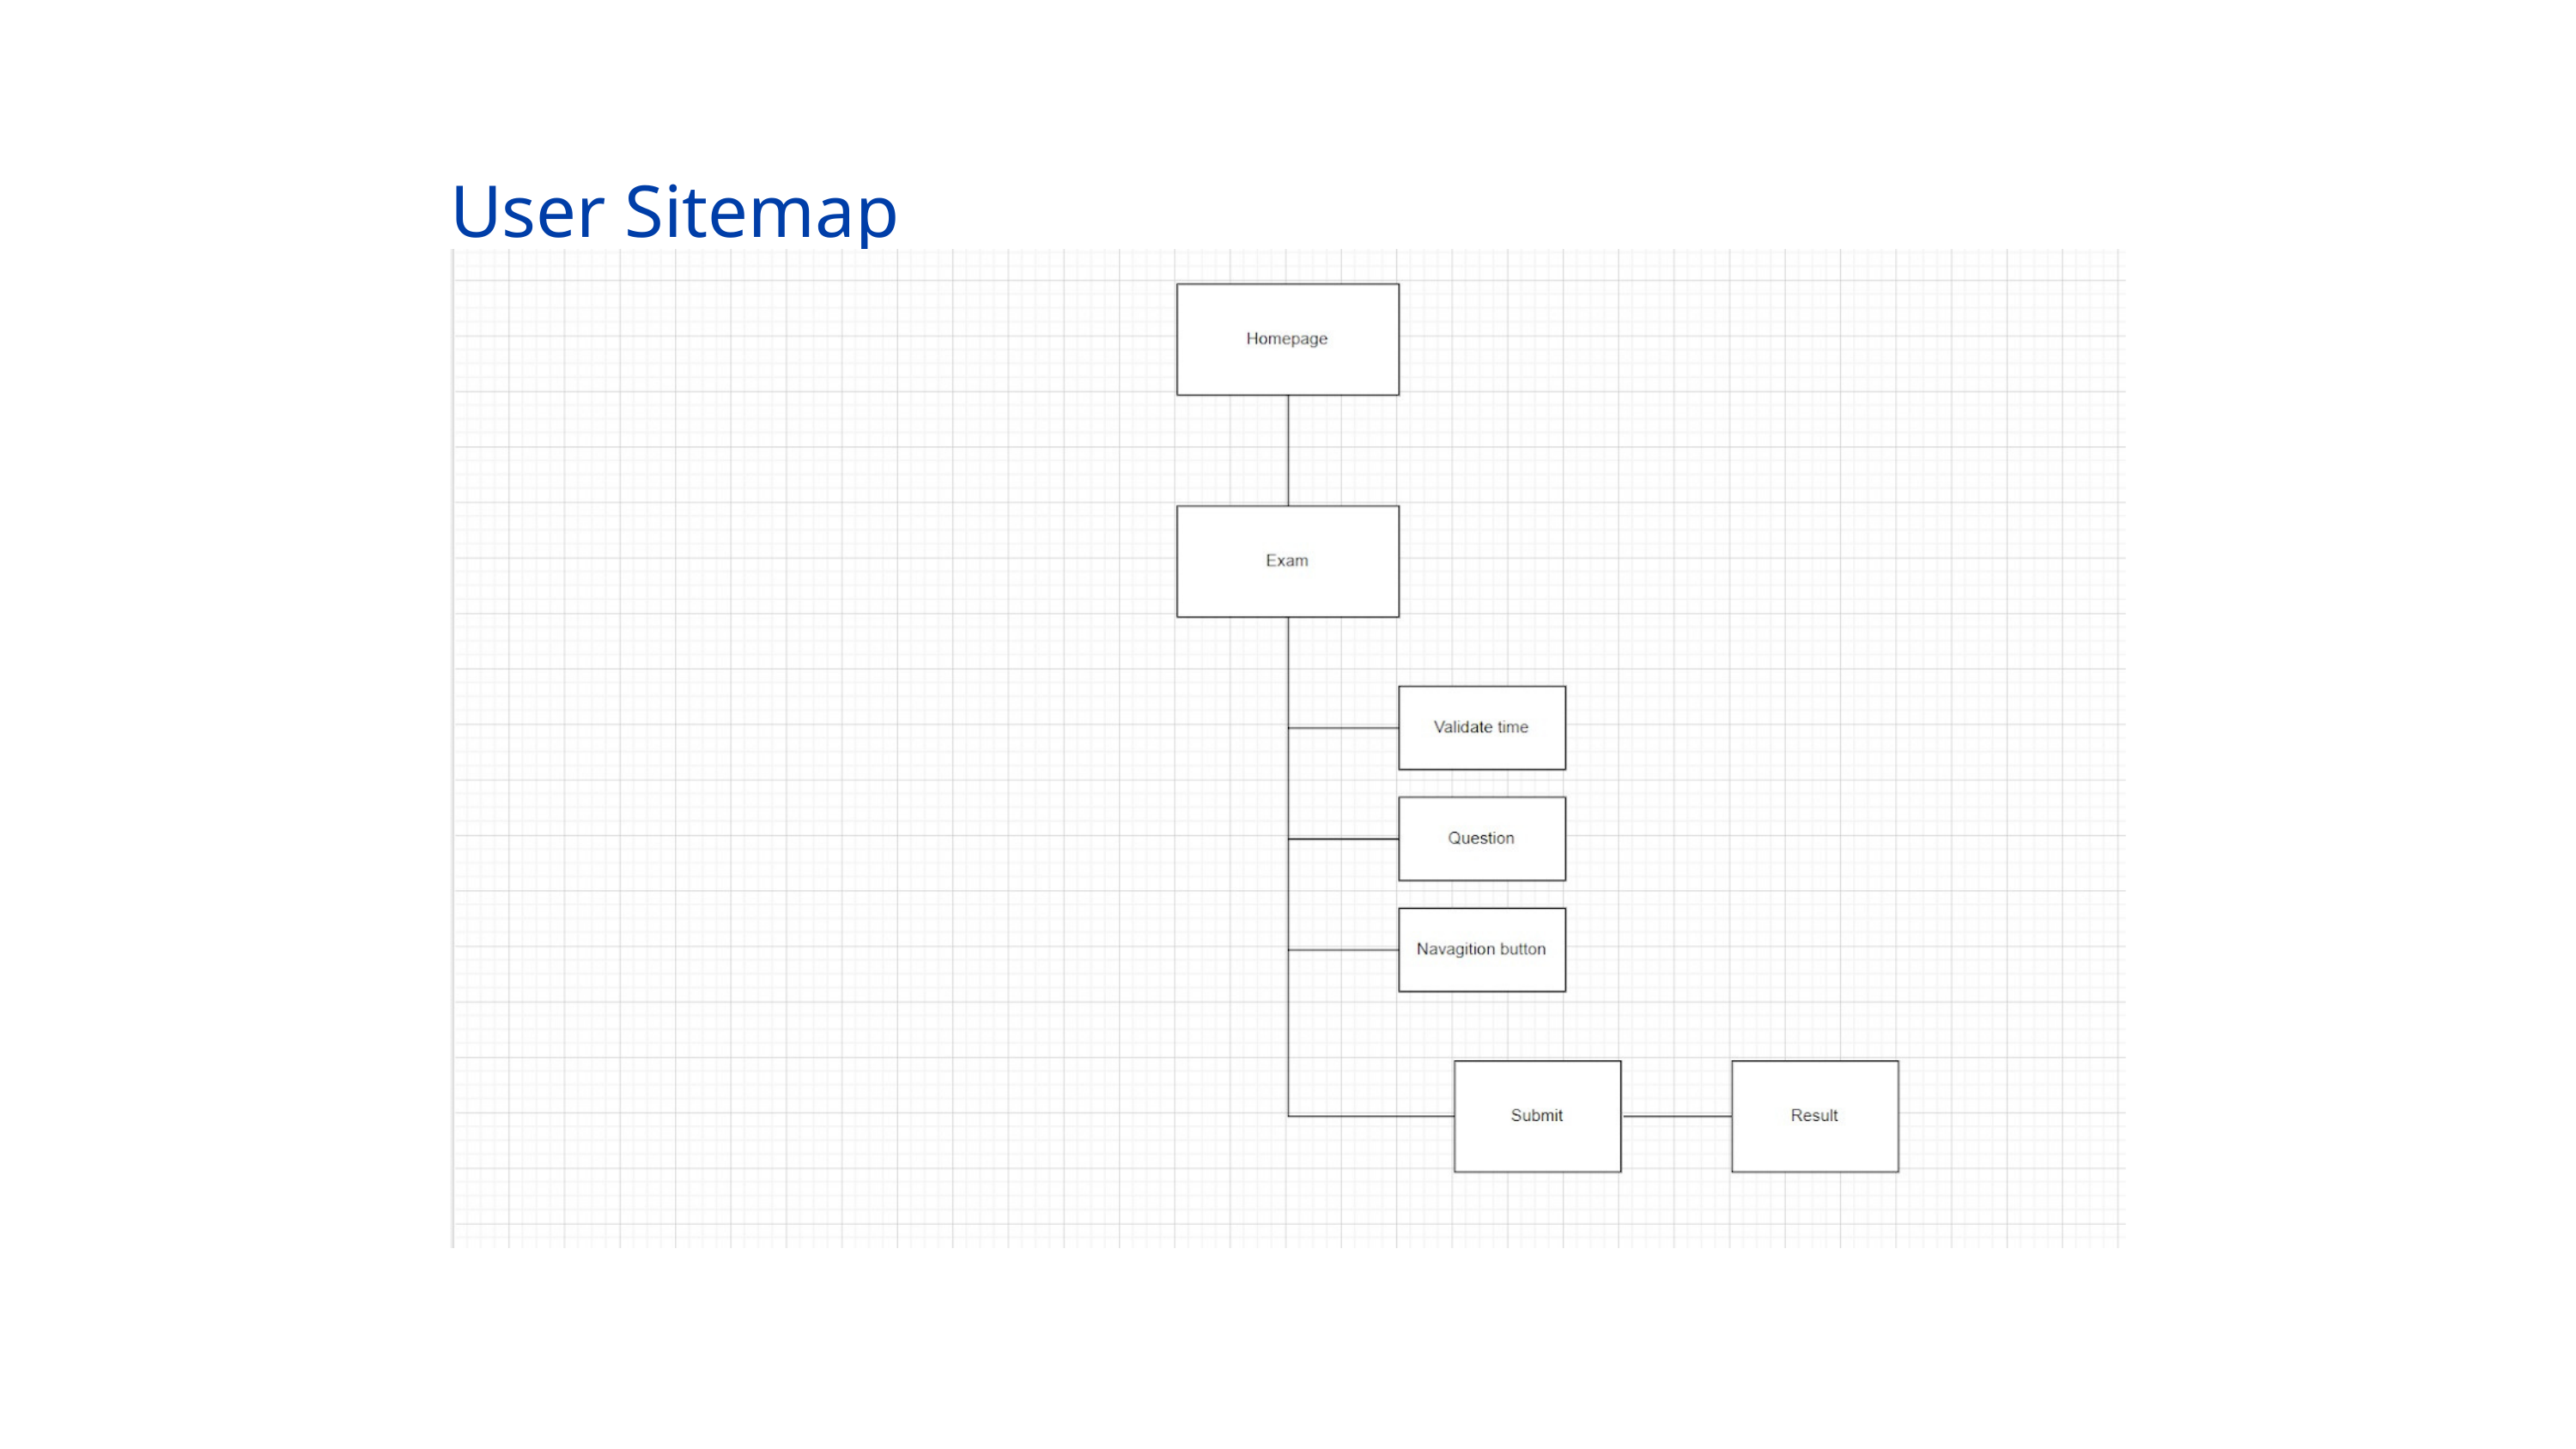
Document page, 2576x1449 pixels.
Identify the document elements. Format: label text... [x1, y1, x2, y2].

text_box User Sitemap [450, 166, 1994, 249]
text_box [450, 249, 2126, 1248]
